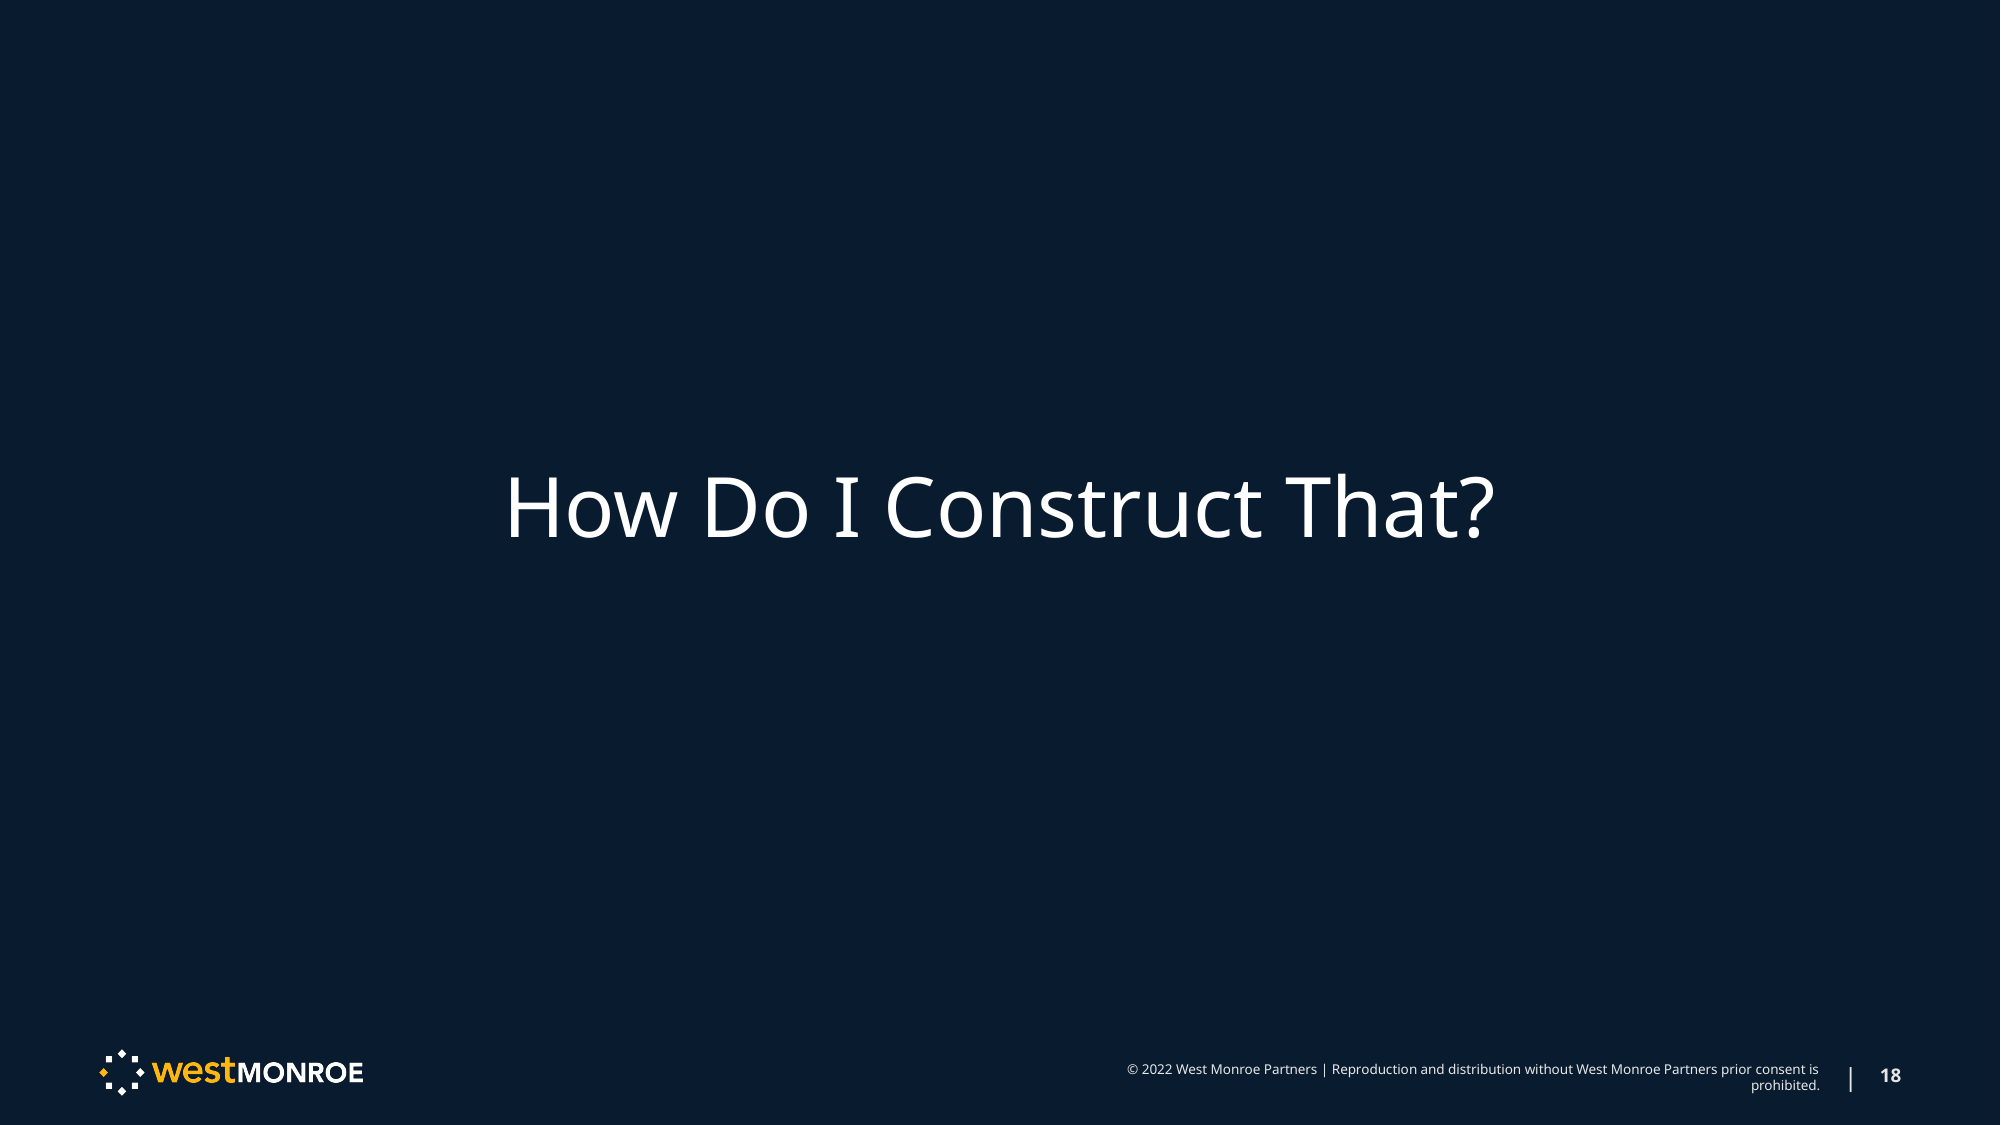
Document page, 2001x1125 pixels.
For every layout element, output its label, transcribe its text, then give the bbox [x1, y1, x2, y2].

list How Do I Construct That? [328, 179, 1672, 830]
slide_number 18 [1828, 1046, 1902, 1107]
footer © 2022 West Monroe Partners | Reproduction and distribution without West Monroe Partners prior consent is prohibited. [1058, 1046, 1821, 1107]
picture [99, 1049, 363, 1096]
